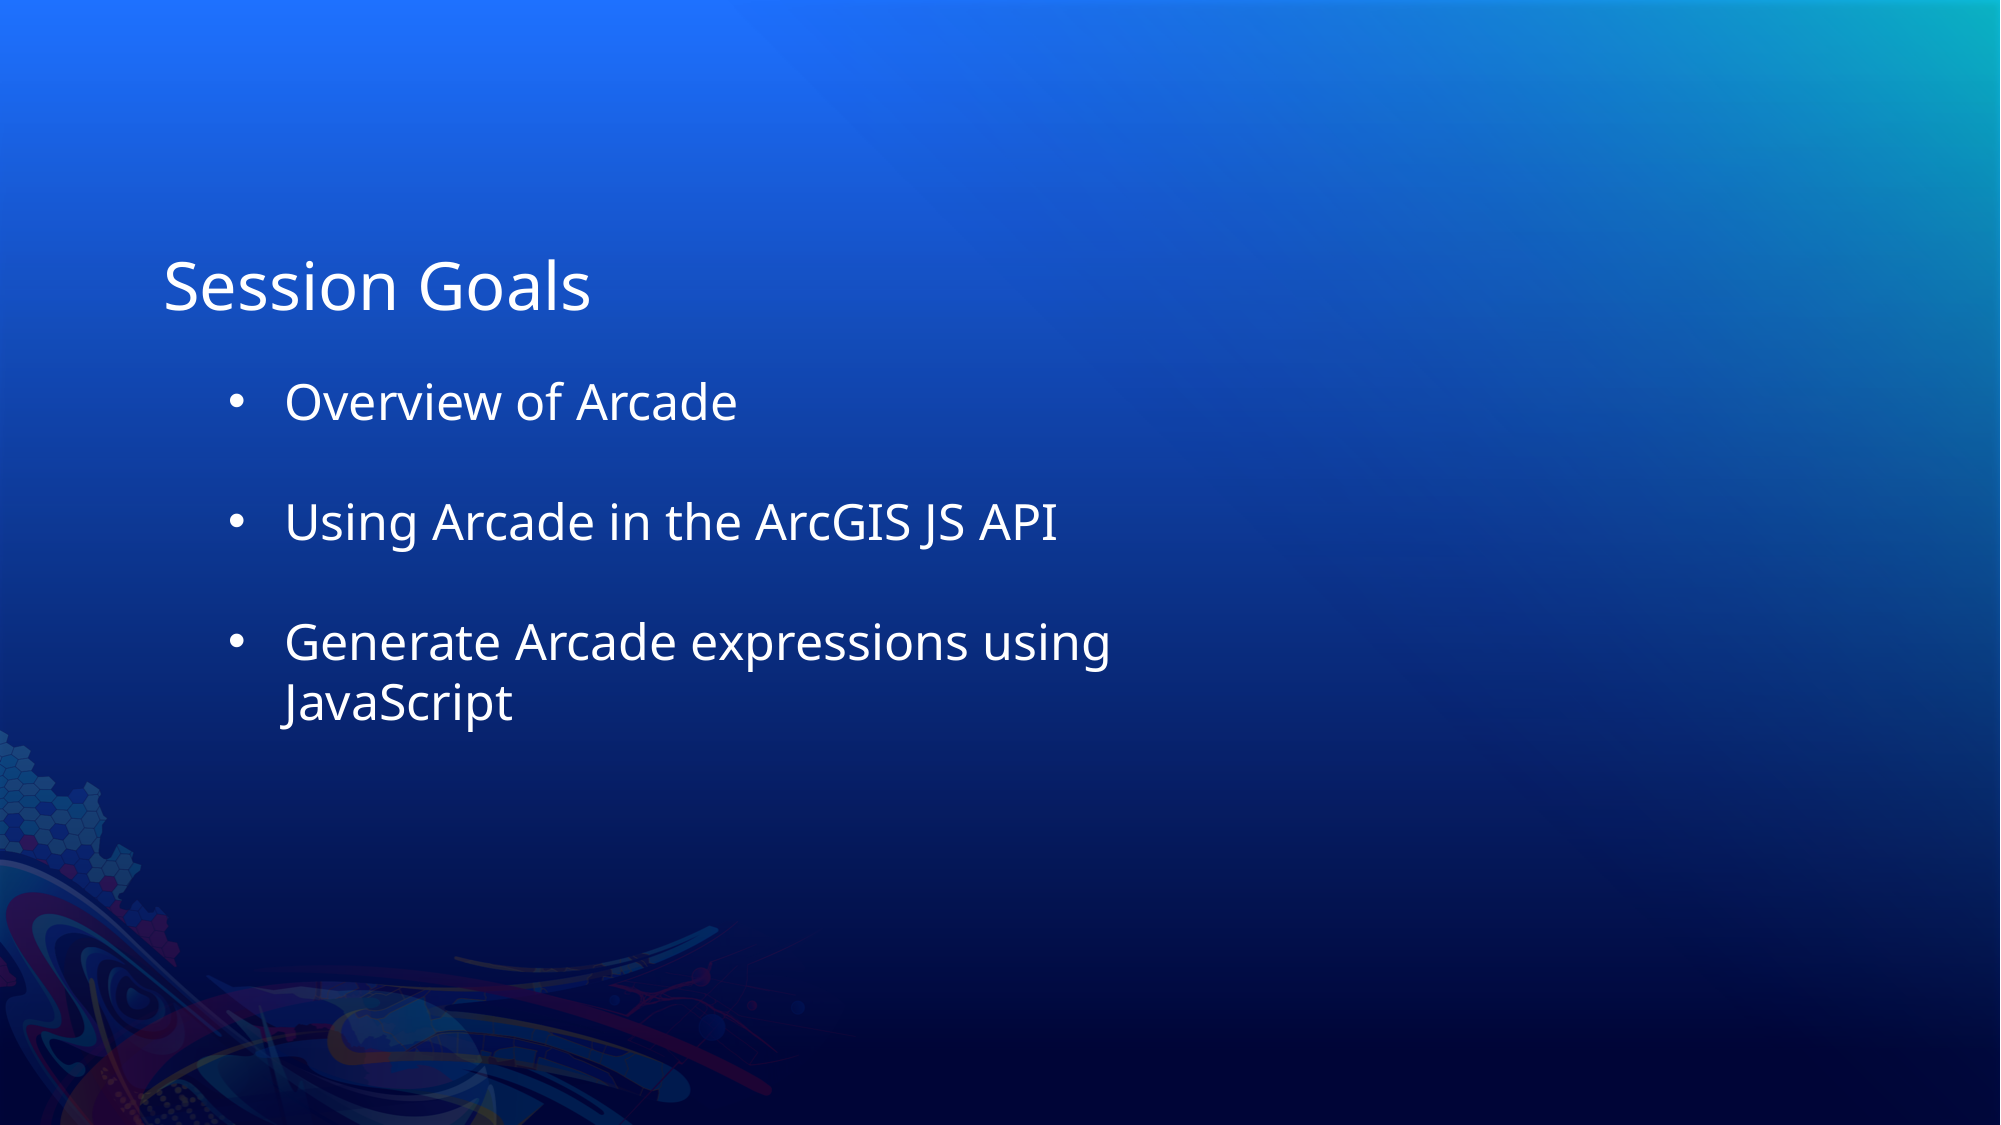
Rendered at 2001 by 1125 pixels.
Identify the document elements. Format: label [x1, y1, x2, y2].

text_box [0, 0, 2000, 1125]
